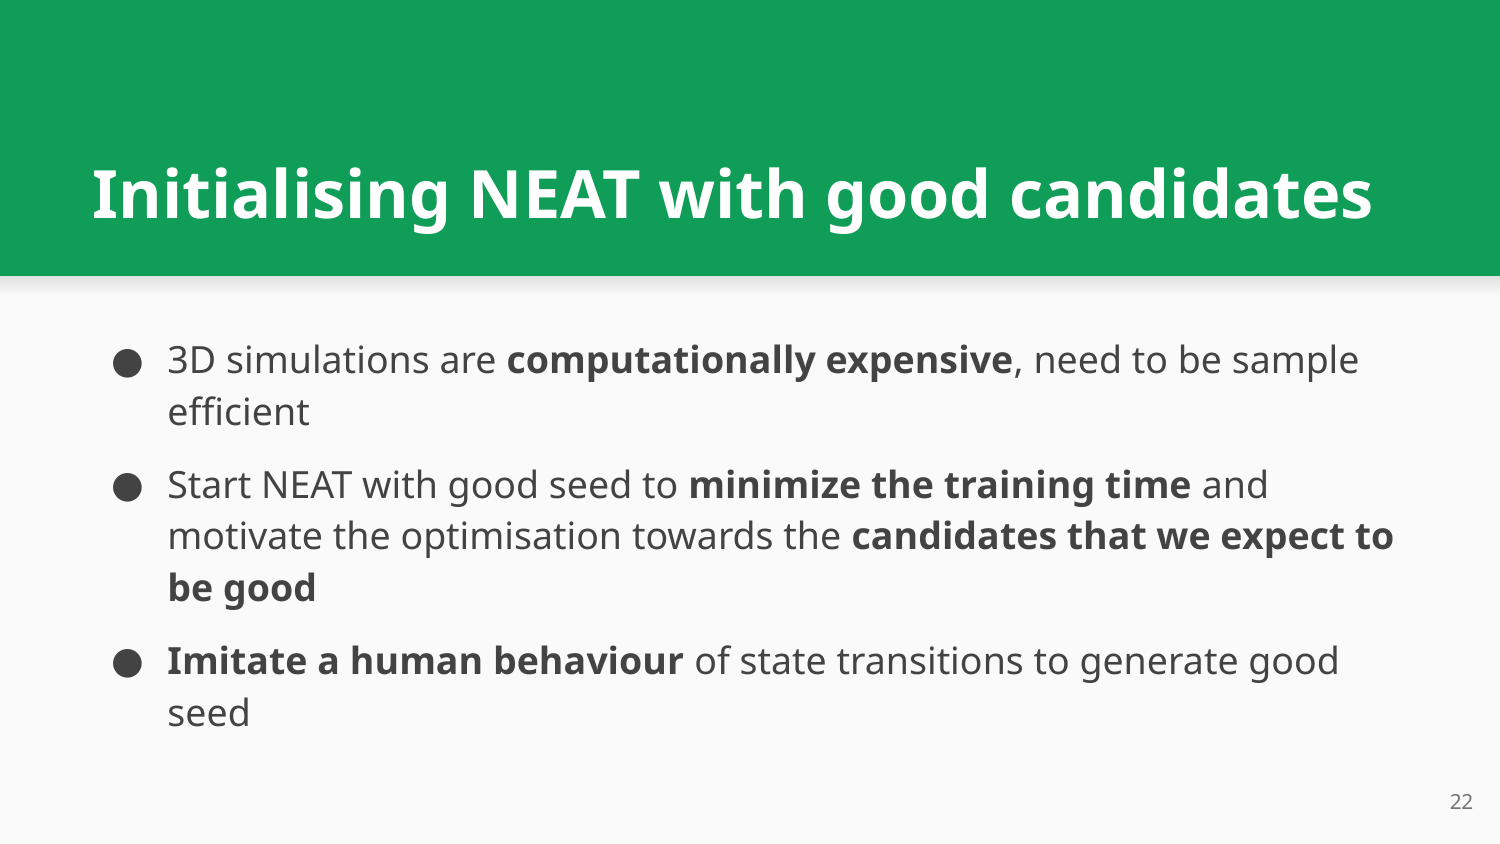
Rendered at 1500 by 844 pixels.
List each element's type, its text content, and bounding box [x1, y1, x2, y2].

title Initialising NEAT with good candidates [77, 121, 1427, 248]
list 3D simulations are computationally expensive, need to be sample efficient Start NEAT with good seed to minimize the training time and motivate the optimisation towards the candidates that we expect to be good Imitate a human behaviour of state transitions to generate good seed [77, 314, 1427, 760]
slide_number ‹#› [1398, 770, 1489, 835]
